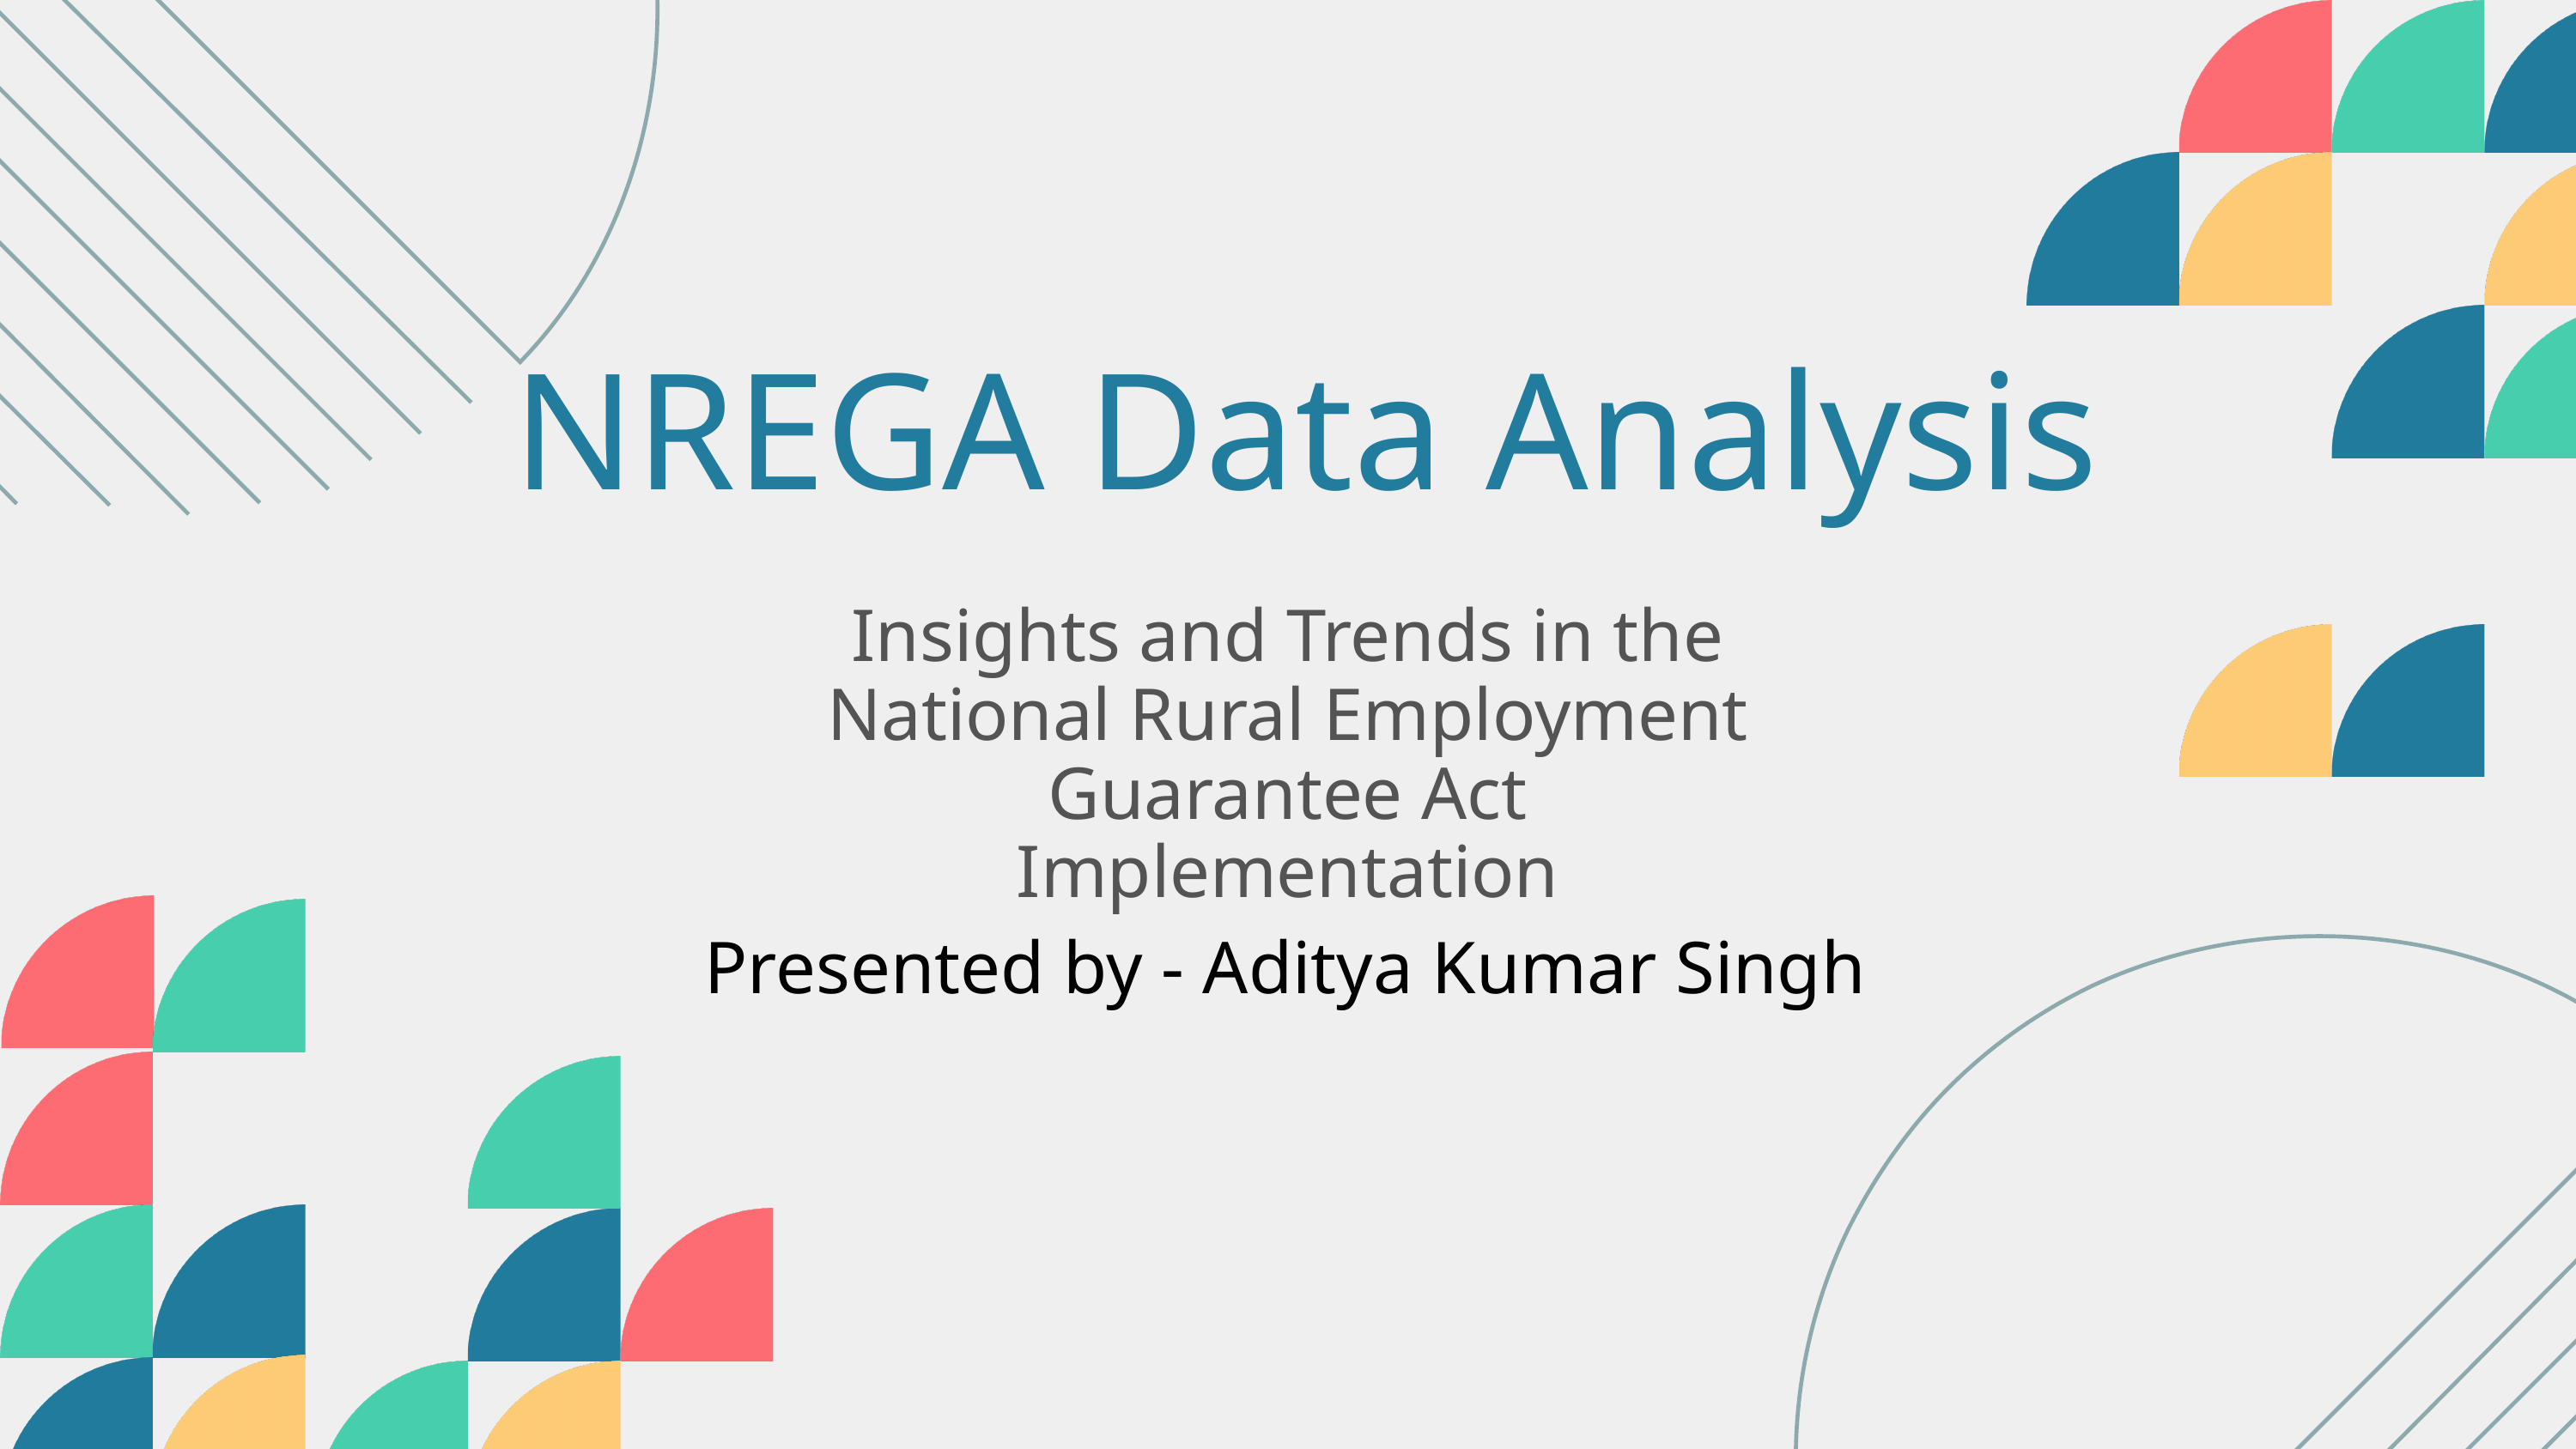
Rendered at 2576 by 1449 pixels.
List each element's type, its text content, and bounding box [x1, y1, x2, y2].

text_box [2178, 624, 2331, 778]
text_box Presented by - Aditya Kumar Singh [696, 929, 1874, 1008]
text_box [0, 0, 851, 67]
text_box [1, 895, 155, 1048]
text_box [1603, 1014, 2576, 1449]
text_box [315, 1361, 467, 1449]
text_box Insights and Trends in the National Rural Employment Guarantee Act Implementation [781, 597, 1795, 912]
text_box [2026, 152, 2178, 306]
text_box [2484, 0, 2576, 152]
text_box [152, 1204, 306, 1355]
text_box [467, 1361, 621, 1449]
text_box [2178, 0, 2331, 152]
text_box [2331, 624, 2485, 778]
text_box [2178, 152, 2332, 306]
text_box [0, 1357, 153, 1449]
text_box [2331, 305, 2484, 458]
text_box NREGA Data Analysis [508, 361, 2103, 522]
text_box [152, 899, 306, 1052]
text_box [0, 1204, 152, 1357]
text_box [0, 1052, 153, 1204]
text_box [152, 1355, 306, 1449]
text_box [467, 1209, 620, 1361]
text_box [620, 1208, 774, 1361]
text_box [2484, 152, 2576, 305]
text_box [2331, 0, 2484, 153]
text_box [2484, 305, 2576, 458]
text_box [467, 1056, 621, 1209]
